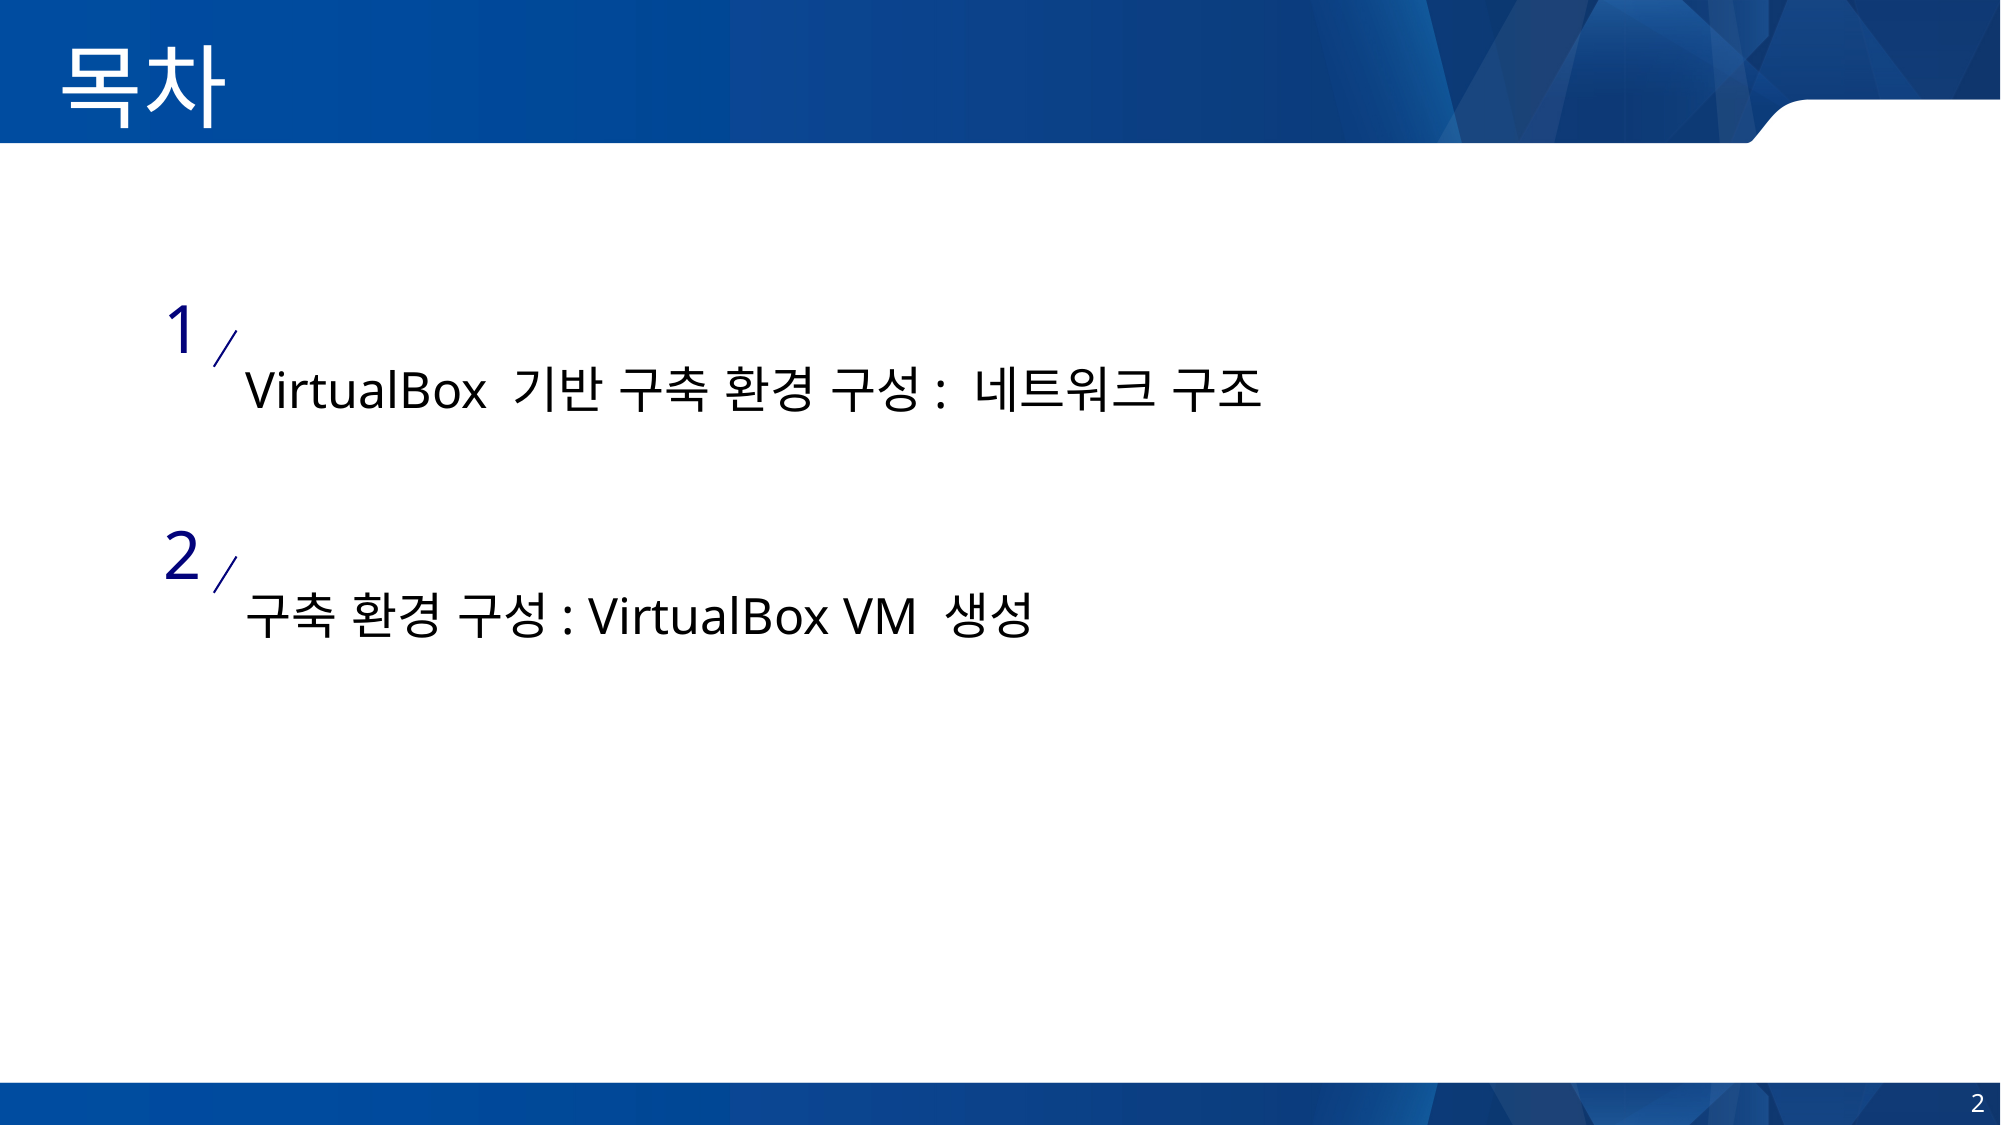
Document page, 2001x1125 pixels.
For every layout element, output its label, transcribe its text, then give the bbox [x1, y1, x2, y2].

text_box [143, 279, 1309, 427]
slide_number 2 [1787, 1084, 2000, 1125]
text_box 목차 [44, 22, 243, 148]
picture [0, 0, 2001, 1125]
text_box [143, 505, 1434, 653]
